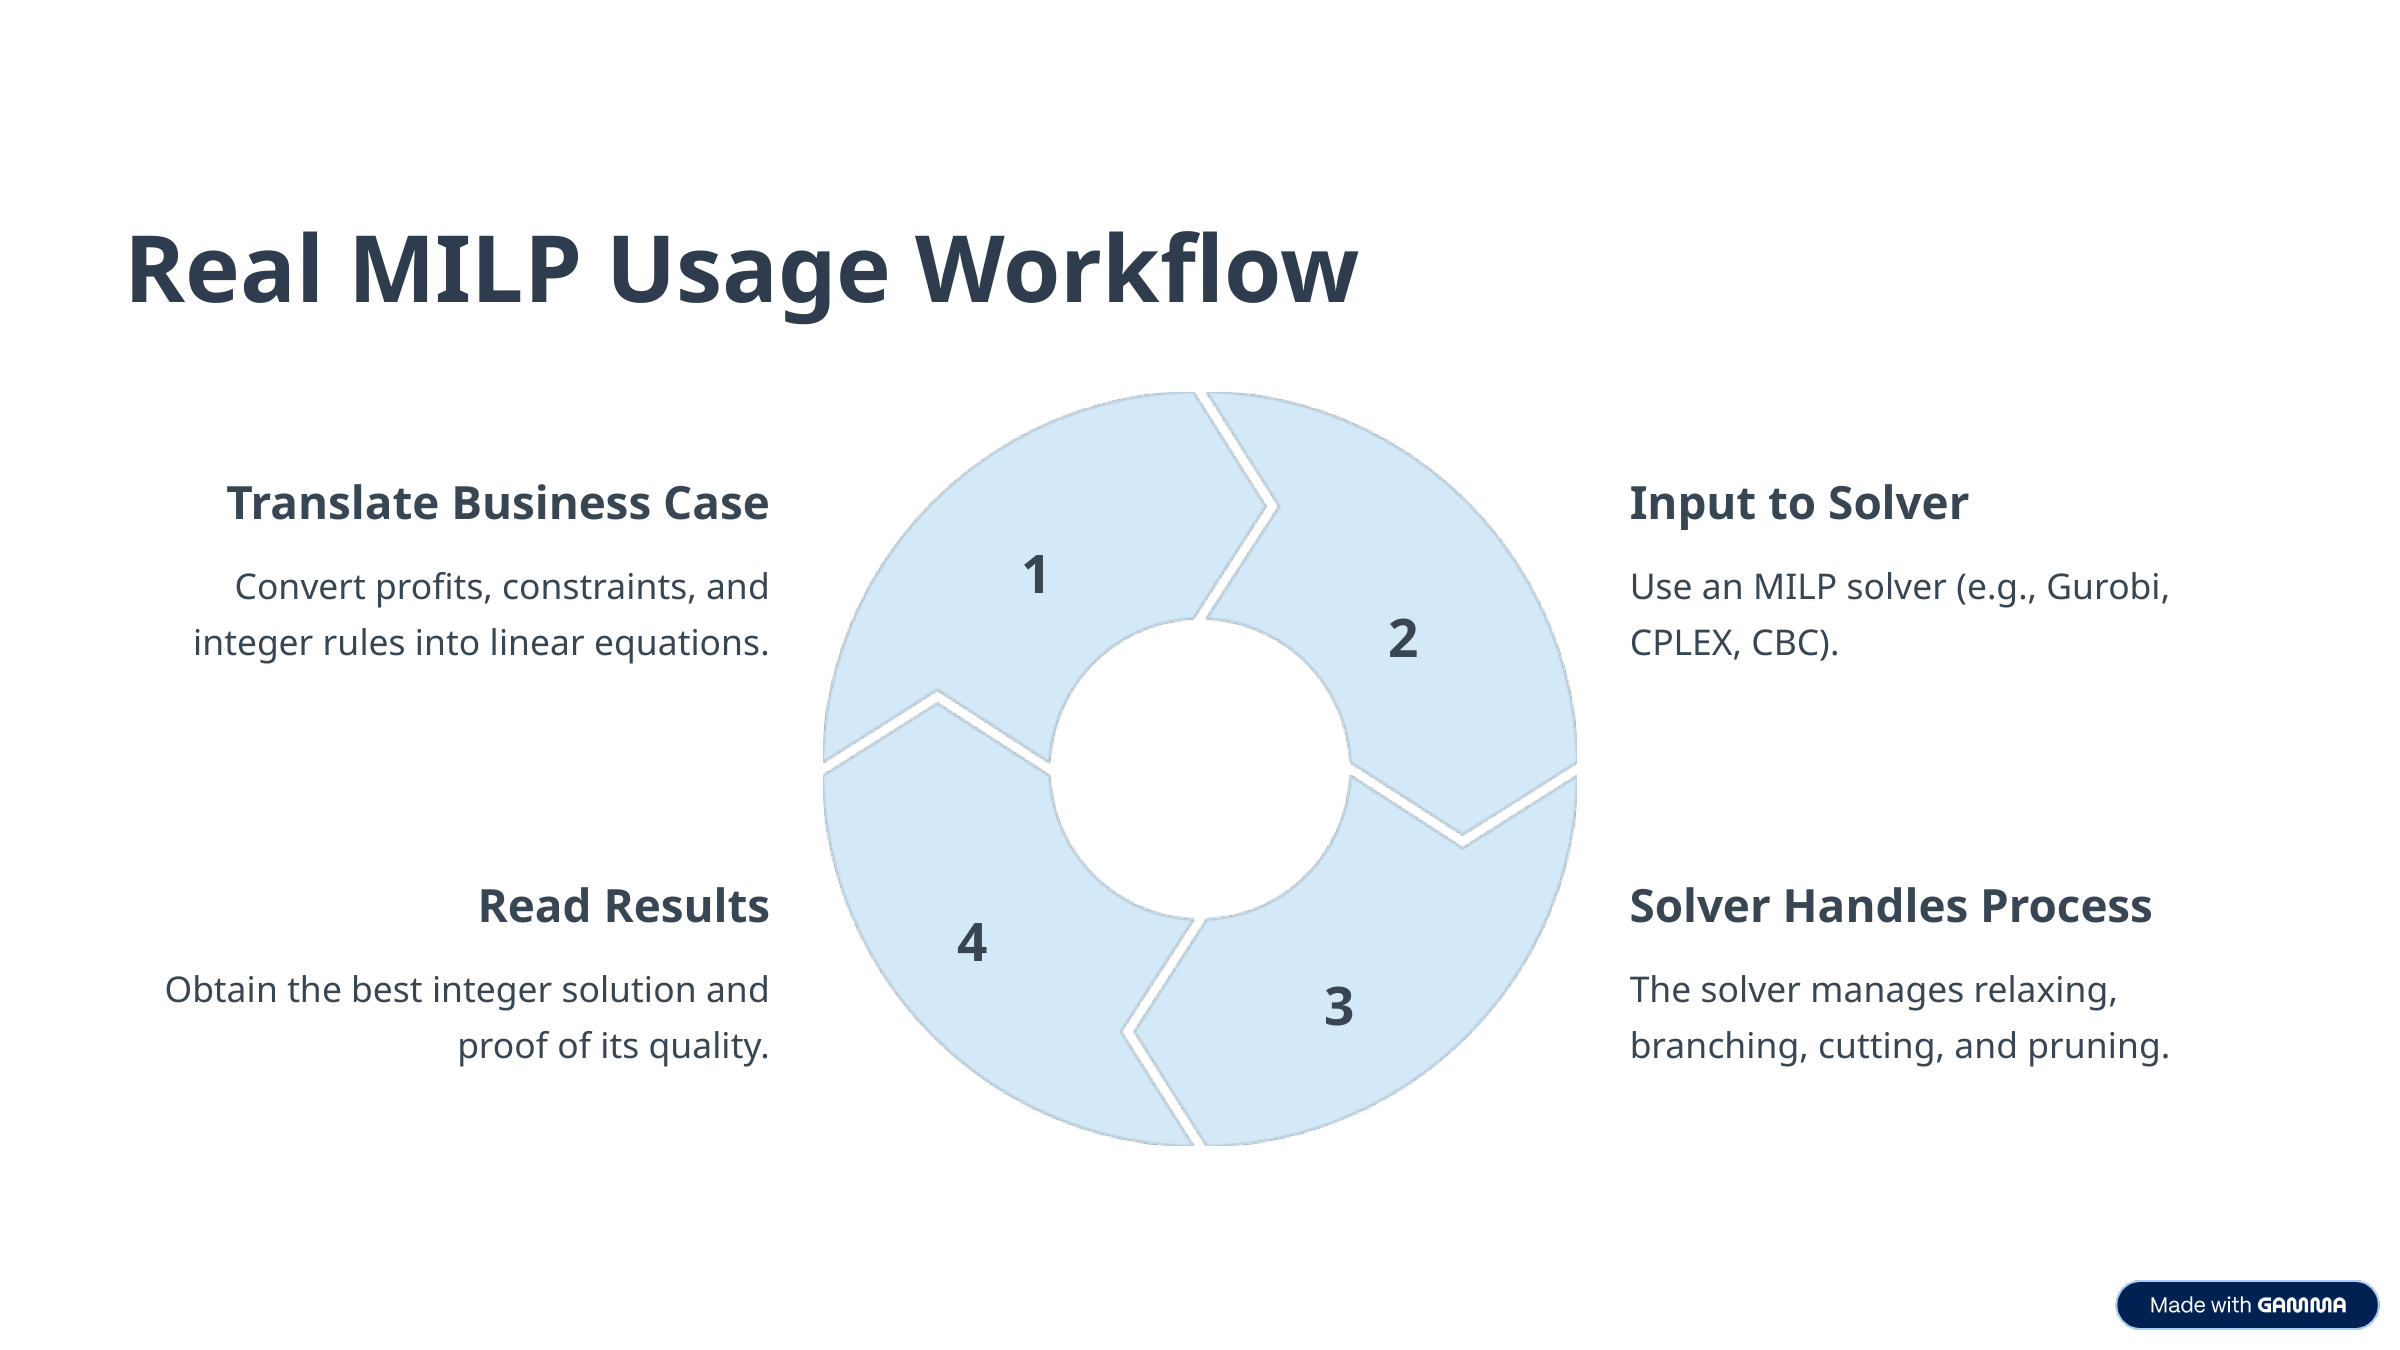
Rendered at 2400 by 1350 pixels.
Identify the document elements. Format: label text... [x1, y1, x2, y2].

text_box The solver manages relaxing, branching, cutting, and pruning. [1629, 953, 2276, 1068]
text_box Solver Handles Process [1629, 873, 2114, 933]
text_box Use an MILP solver (e.g., Gurobi, CPLEX, CBC). [1629, 550, 2276, 665]
text_box Real MILP Usage Workflow [124, 204, 1215, 322]
text_box Read Results [302, 873, 771, 933]
text_box Obtain the best integer solution and proof of its quality. [124, 953, 771, 1068]
text_box Convert profits, constraints, and integer rules into linear equations. [124, 550, 771, 665]
picture [823, 392, 1577, 1146]
picture [2106, 1271, 2389, 1339]
text_box Input to Solver [1629, 470, 2098, 530]
text_box Translate Business Case [268, 470, 771, 530]
